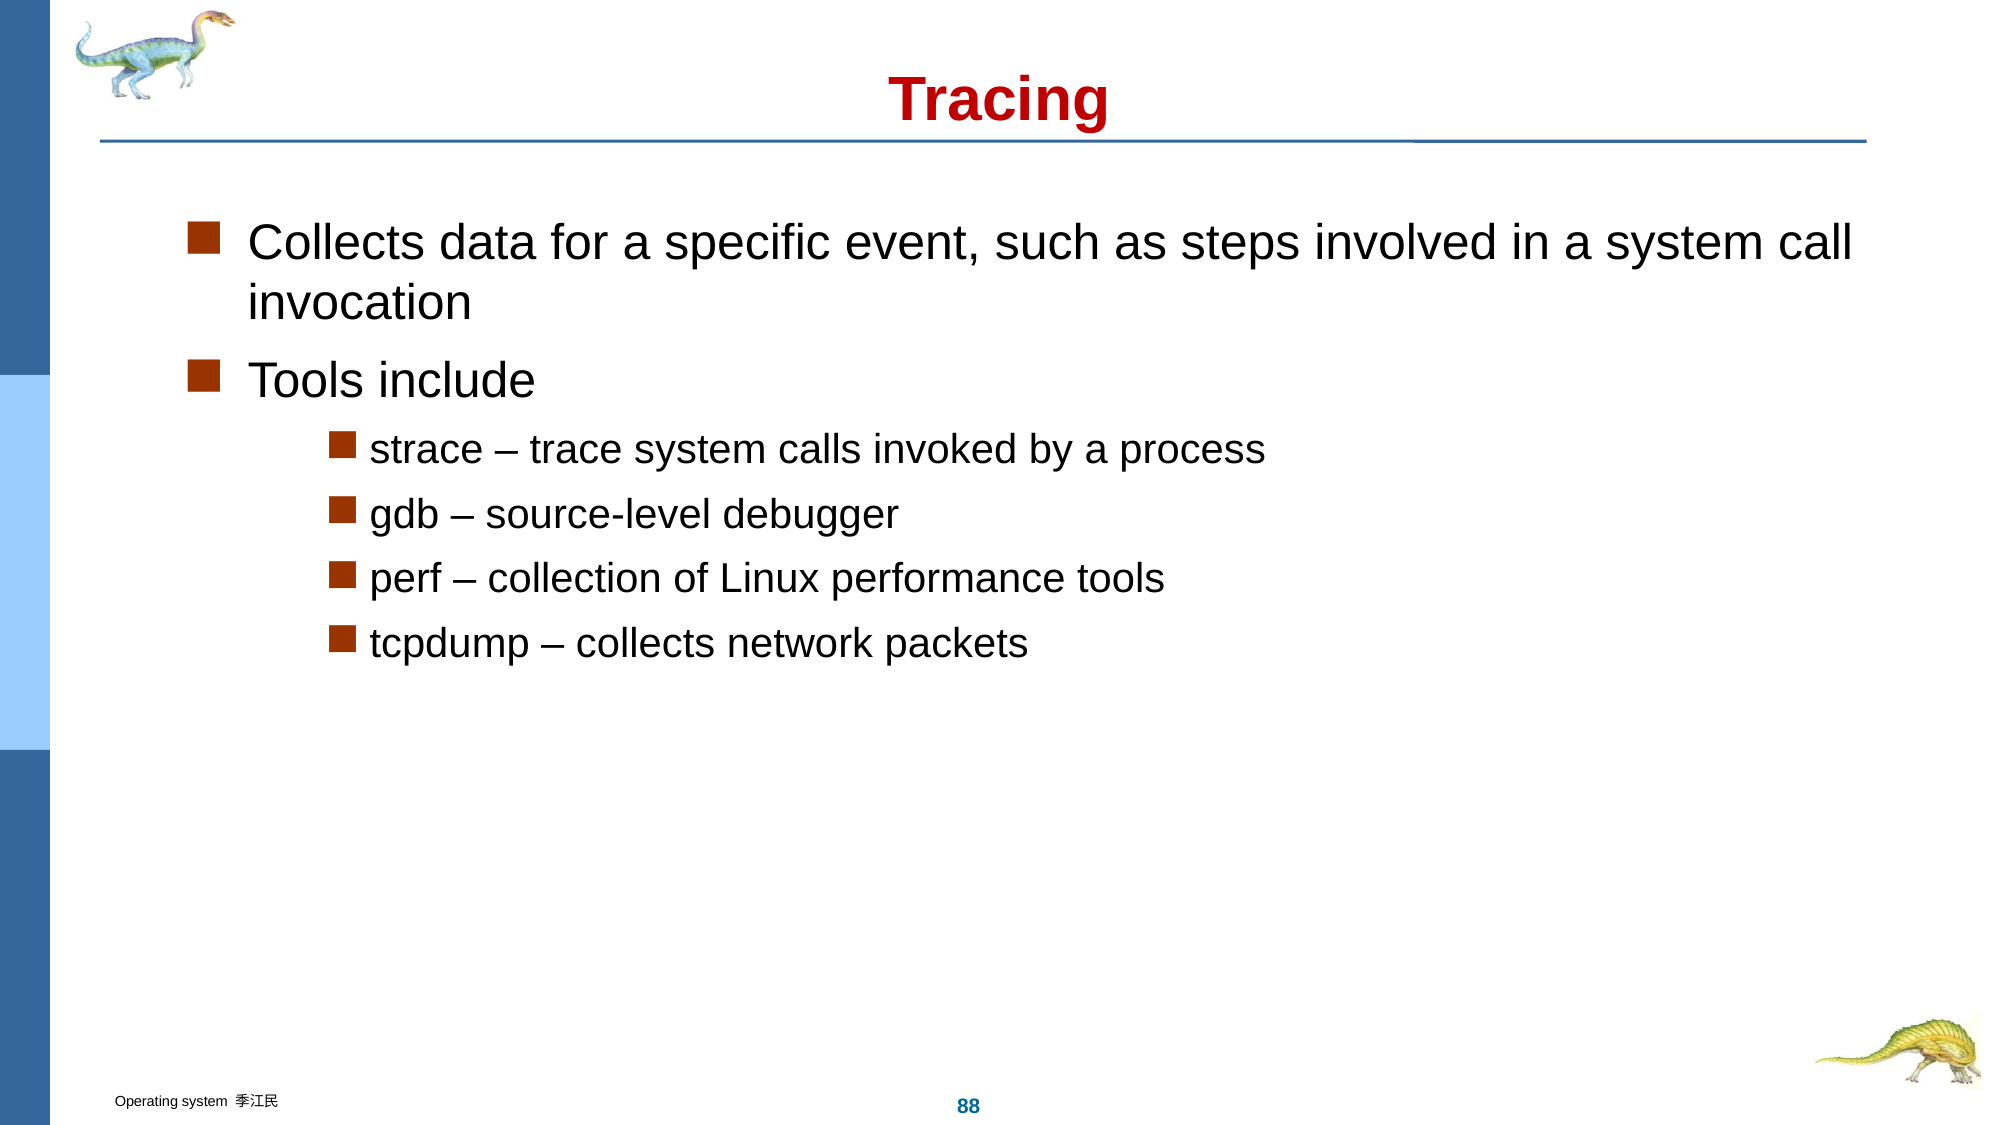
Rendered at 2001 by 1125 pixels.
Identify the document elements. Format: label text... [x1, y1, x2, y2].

title Tracing [99, 45, 1900, 141]
picture [1812, 1011, 1982, 1090]
picture [62, 0, 253, 109]
list Collects data for a specific event, such as steps involved in a system call invocation Tools include strace – trace system calls invoked by a process gdb – source-level debugger perf – collection of Linux performance tools tcpdump – collects network packets [176, 202, 1900, 946]
